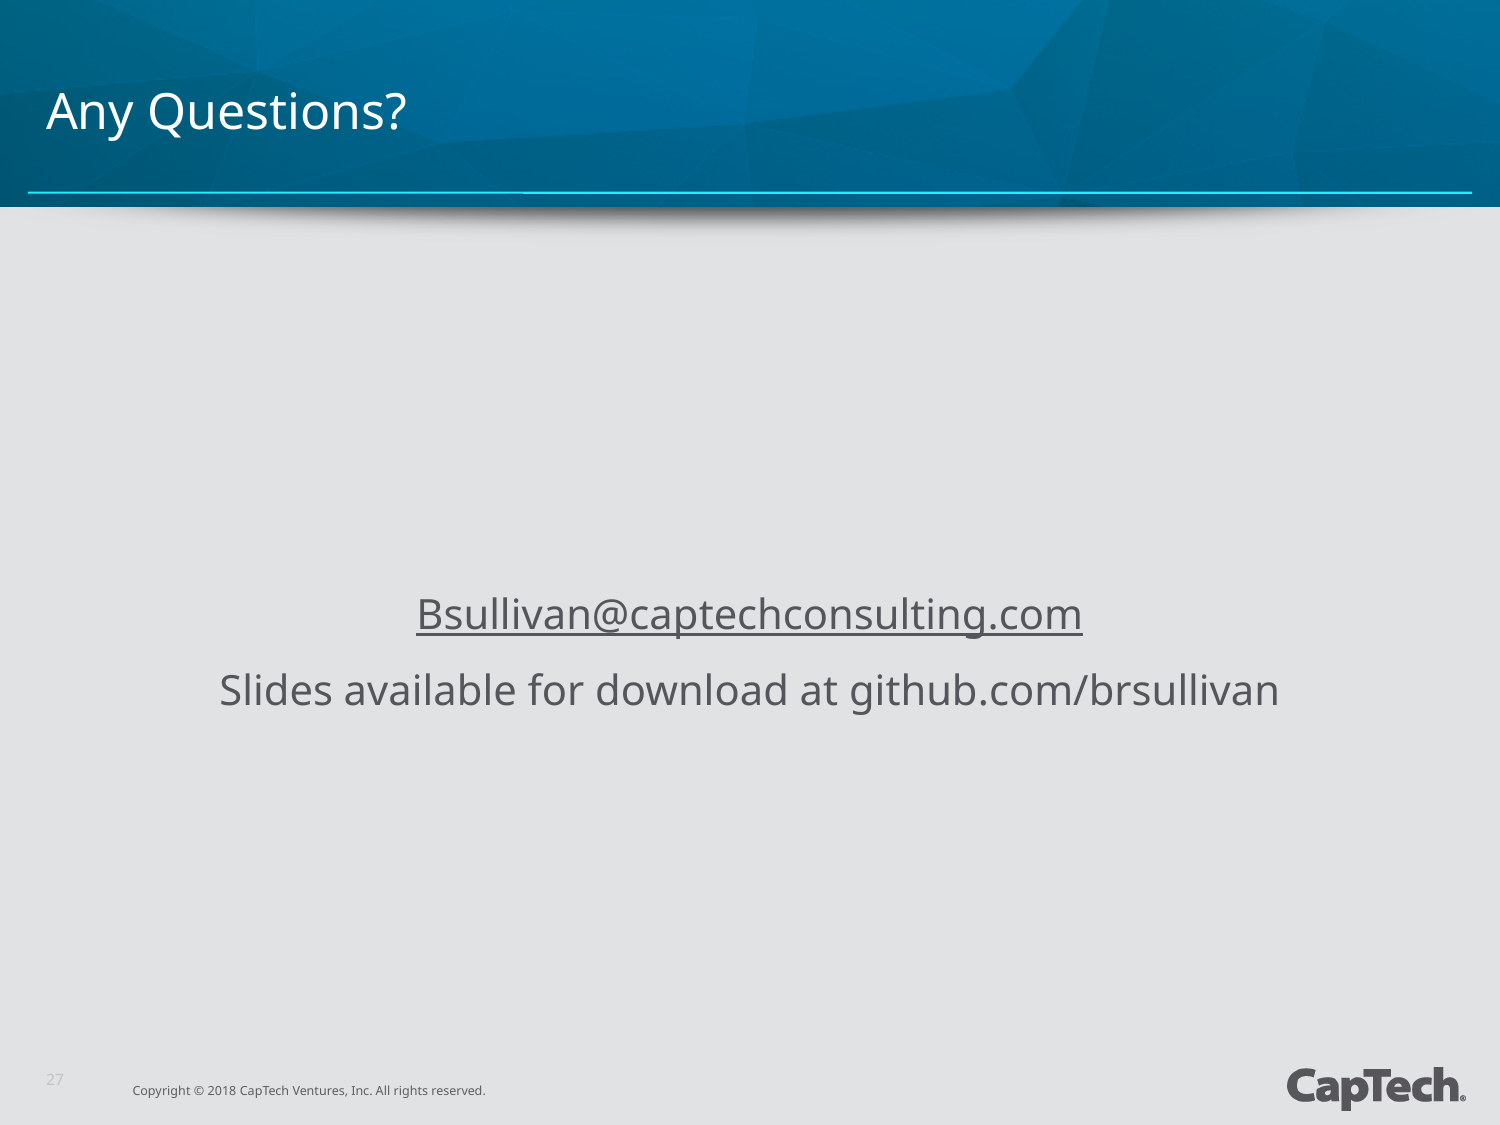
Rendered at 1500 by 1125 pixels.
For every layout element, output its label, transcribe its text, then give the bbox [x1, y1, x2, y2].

slide_number 27 [31, 1050, 123, 1110]
picture [1278, 1059, 1470, 1118]
list Bsullivan@captechconsulting.com Slides available for download at github.com/brsullivan [32, 237, 1468, 1051]
title Any Questions? [31, 73, 1469, 155]
